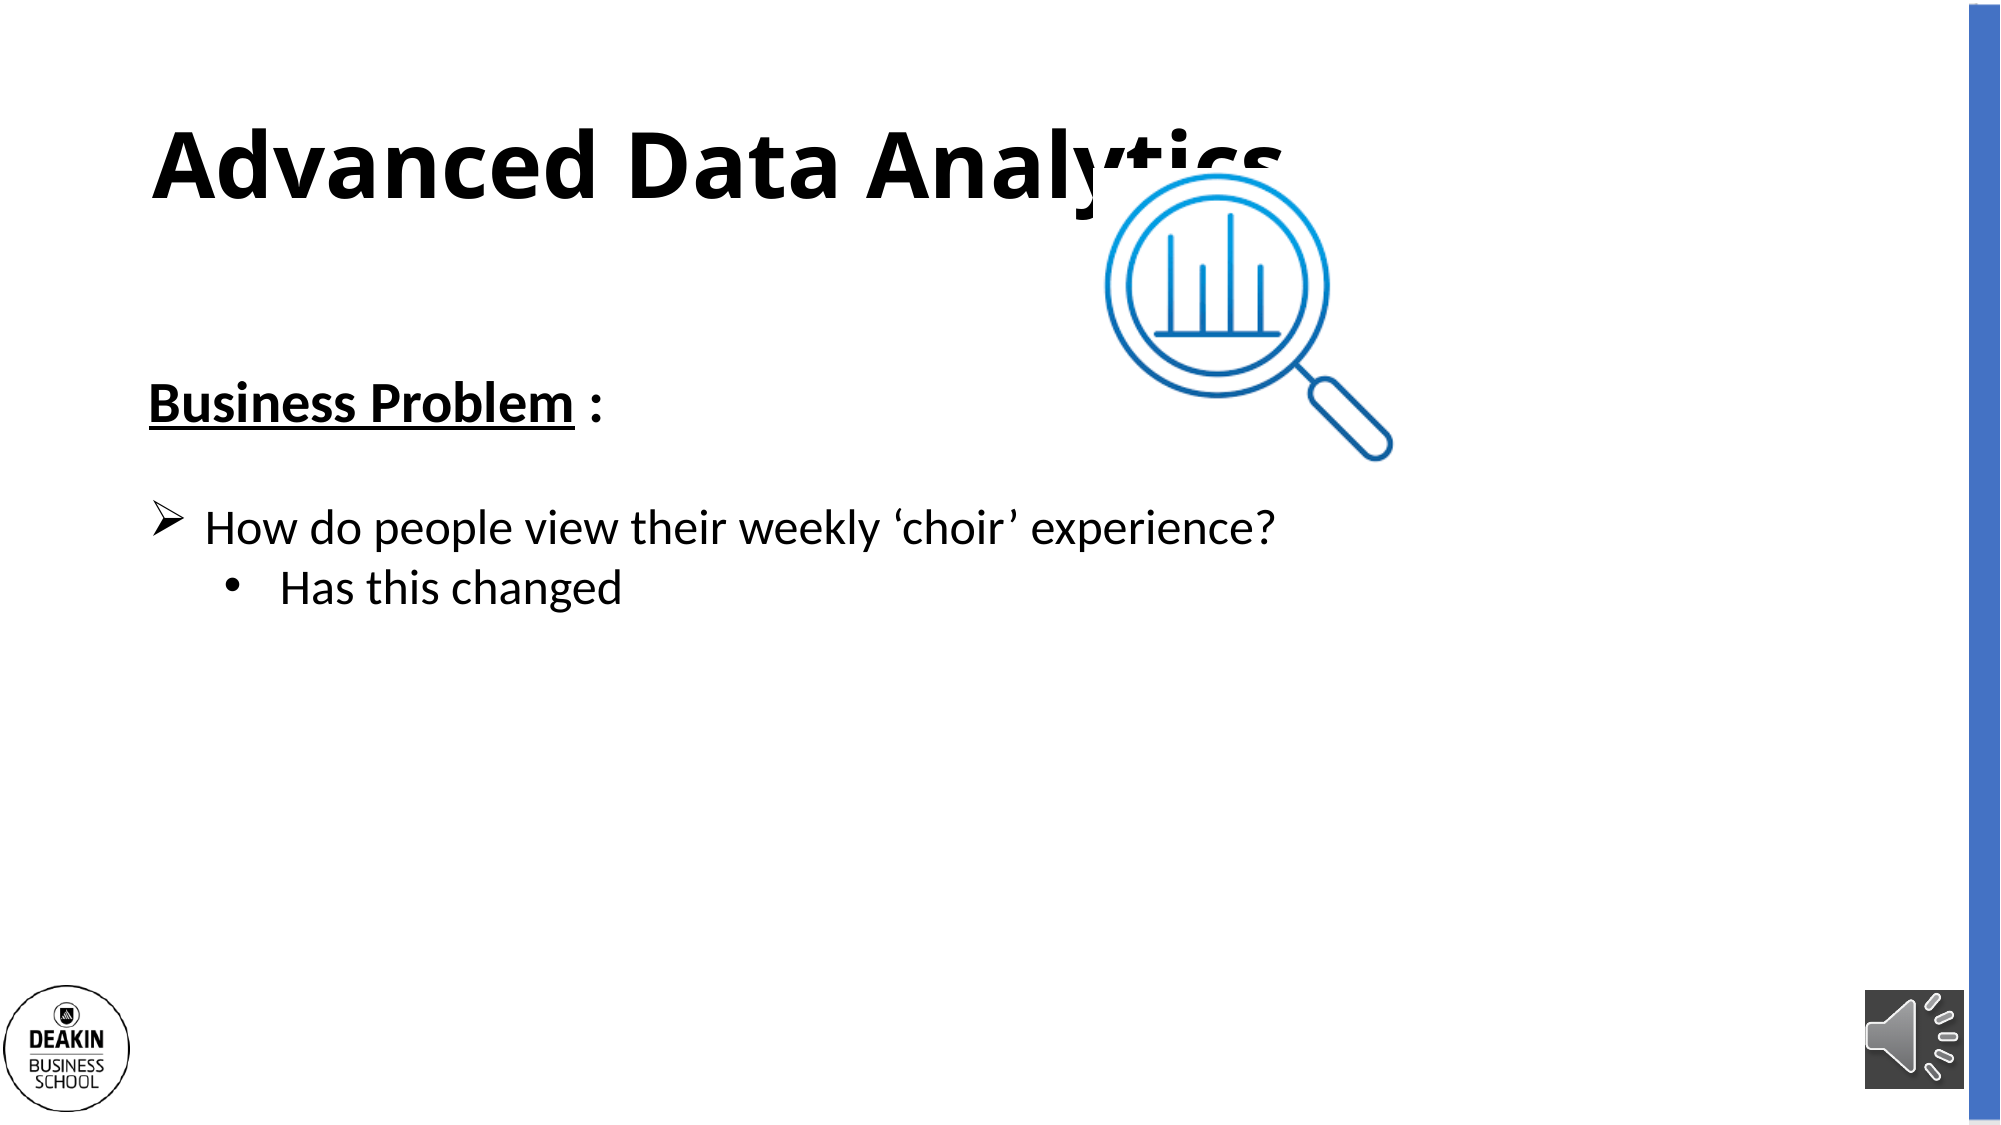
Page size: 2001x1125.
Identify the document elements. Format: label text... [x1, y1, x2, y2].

picture [0, 977, 134, 1125]
picture [1969, 3, 2000, 1125]
title Advanced Data Analytics [137, 59, 1863, 278]
picture [1864, 989, 1965, 1090]
text_box Business Problem : How do people view their weekly ‘choir’ experience? Has this changed [133, 356, 1779, 982]
picture [1093, 168, 1415, 477]
